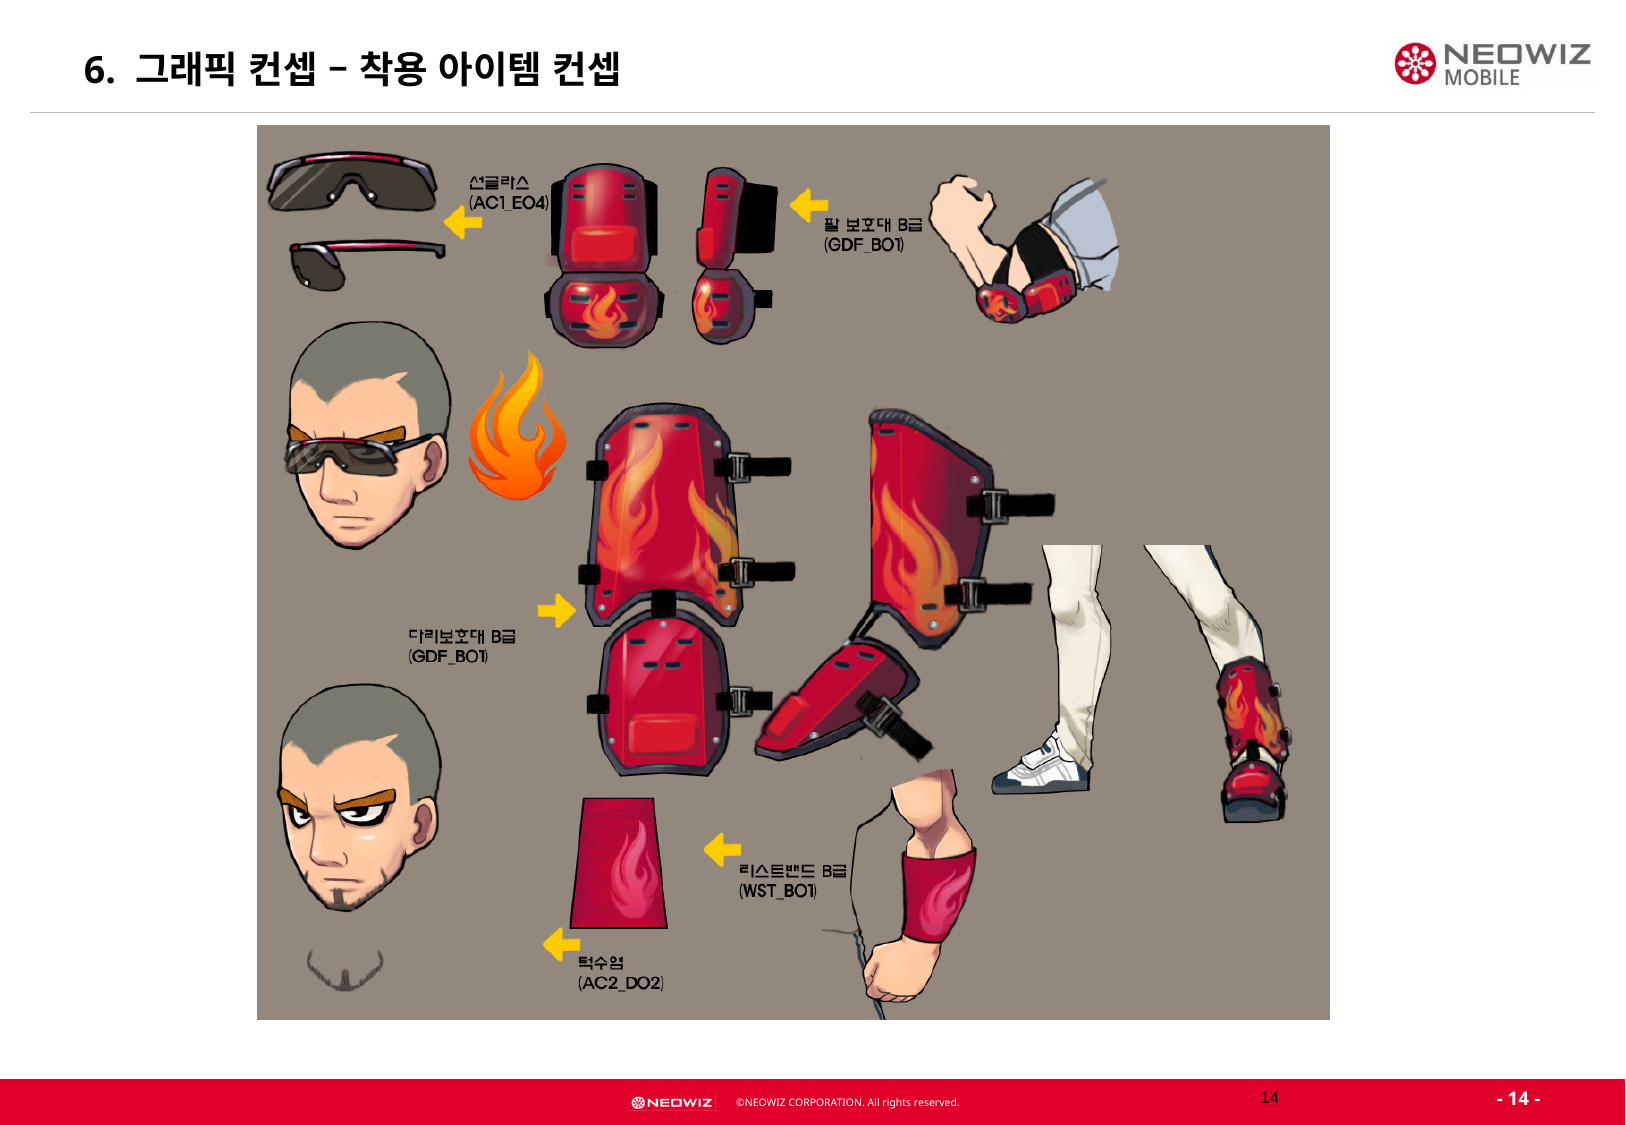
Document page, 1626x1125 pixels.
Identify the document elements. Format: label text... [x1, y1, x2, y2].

picture [627, 1094, 716, 1111]
picture [257, 125, 1331, 1020]
text_box 6. 그래픽 컨셉 – 착용 아이템 컨셉 [69, 38, 637, 98]
text_box 13 [1245, 1079, 1625, 1125]
picture [1391, 40, 1594, 89]
